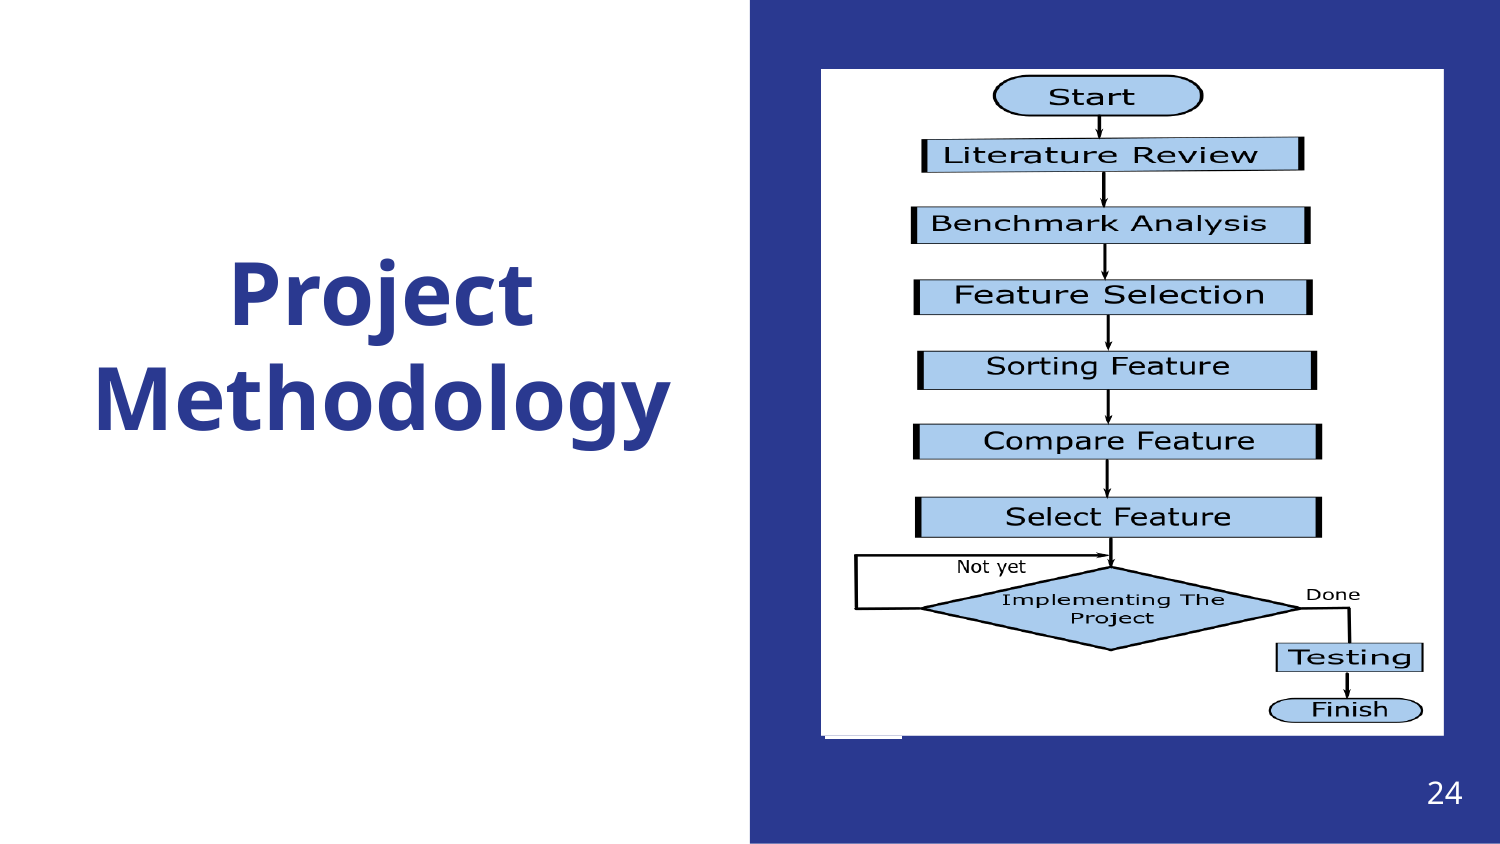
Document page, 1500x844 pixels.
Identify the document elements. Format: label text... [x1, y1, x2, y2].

subtitle Project Methodology [49, 222, 714, 485]
slide_number ‹#› [1387, 762, 1478, 828]
picture [821, 68, 1444, 736]
